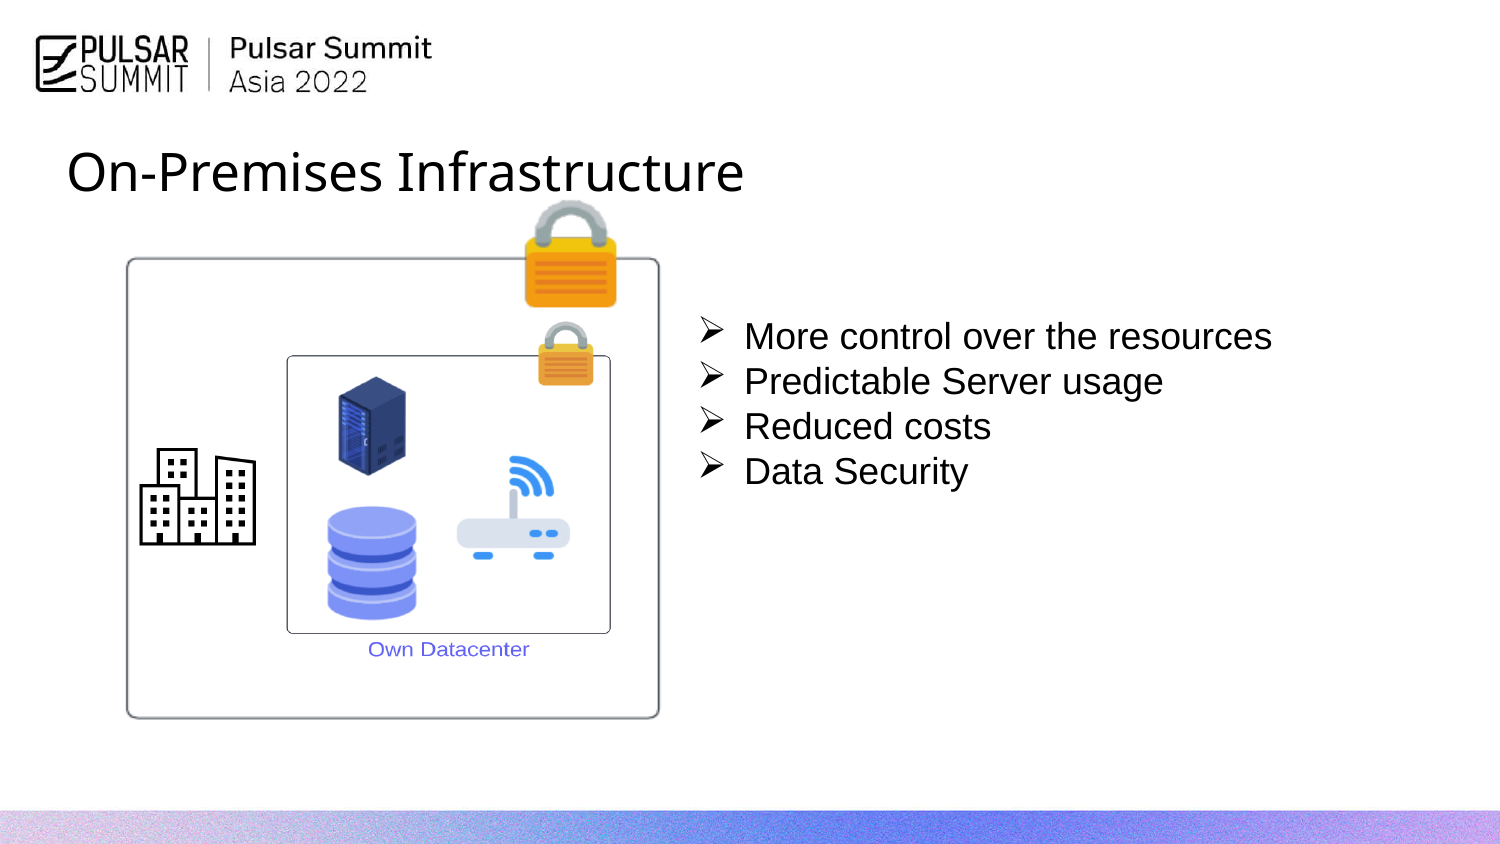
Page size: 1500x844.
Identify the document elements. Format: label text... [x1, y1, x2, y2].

text_box More control over the resources Predictable Server usage Reduced costs Data Security [727, 259, 1500, 500]
slide_number 6 [1389, 764, 1480, 830]
title On-Premises Infrastructure [51, 123, 1449, 218]
picture [0, 0, 1500, 844]
